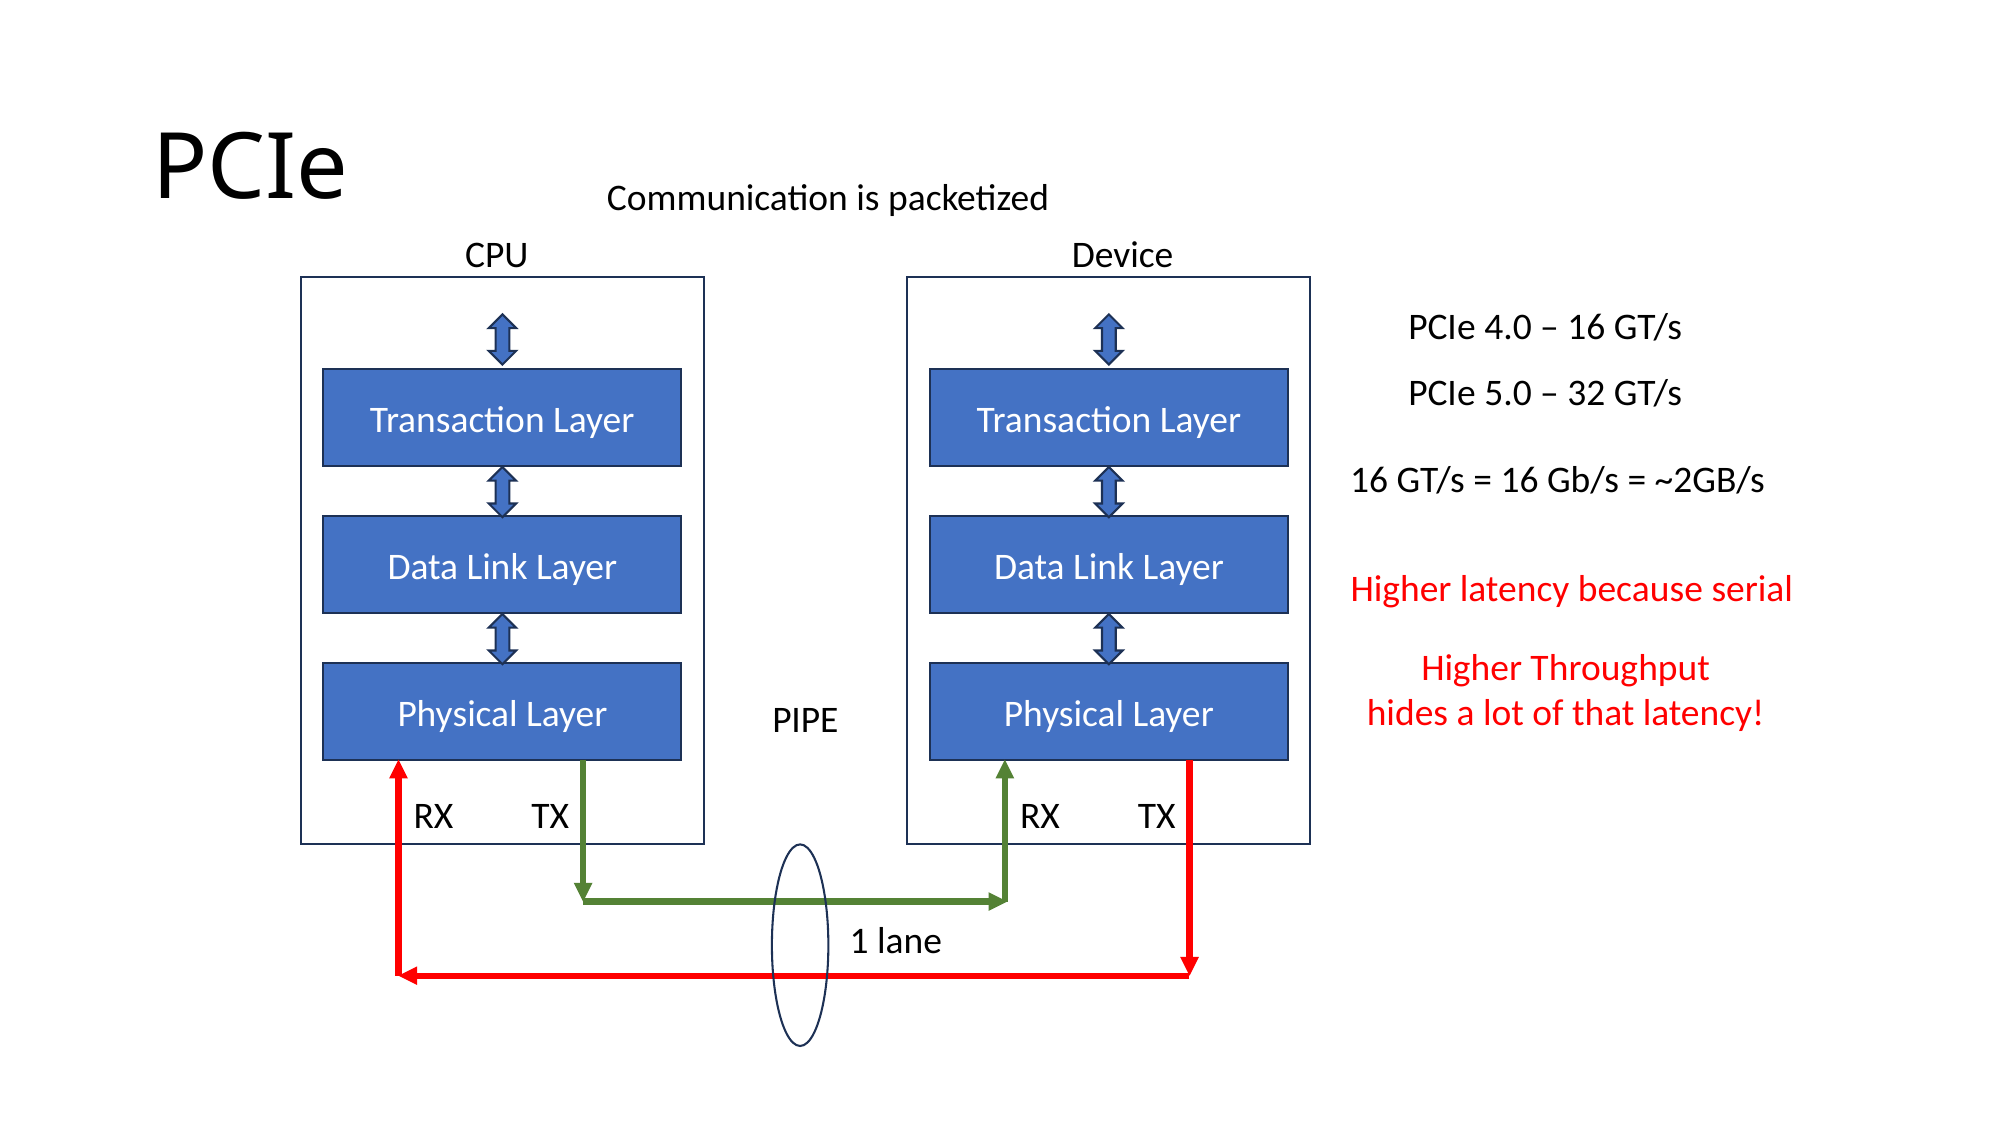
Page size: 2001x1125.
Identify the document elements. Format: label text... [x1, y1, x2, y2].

text_box [300, 278, 705, 845]
text_box Transaction Layer [322, 368, 682, 467]
text_box [486, 312, 519, 367]
text_box [486, 465, 519, 519]
text_box [1092, 312, 1126, 367]
text_box [772, 976, 829, 1048]
text_box [486, 612, 519, 666]
text_box Physical Layer [322, 662, 682, 761]
title PCIe [137, 59, 1863, 278]
text_box 1 lane [834, 908, 958, 969]
text_box [906, 276, 1311, 845]
text_box Higher Throughput hides a lot of that latency! [1351, 635, 1780, 740]
text_box 16 GT/s = 16 Gb/s = ~2GB/s [1335, 447, 1781, 508]
text_box Transaction Layer [929, 368, 1289, 467]
text_box [770, 902, 830, 975]
text_box PCIe 5.0 – 32 GT/s [1393, 360, 1698, 421]
text_box Data Link Layer [929, 515, 1289, 614]
text_box [773, 843, 827, 901]
text_box [1092, 465, 1126, 519]
text_box TX [1123, 783, 1189, 844]
text_box TX [516, 783, 583, 844]
text_box PCIe 4.0 – 16 GT/s [1393, 295, 1698, 355]
text_box Device [1057, 222, 1189, 283]
text_box RX [1005, 783, 1075, 844]
text_box PIPE [757, 687, 854, 748]
text_box Data Link Layer [322, 515, 682, 614]
text_box Physical Layer [929, 662, 1289, 761]
text_box CPU [450, 222, 544, 283]
text_box [1092, 612, 1126, 666]
text_box Communication is packetized [592, 165, 1065, 226]
text_box Higher latency because serial [1335, 556, 1809, 617]
text_box RX [399, 783, 469, 844]
